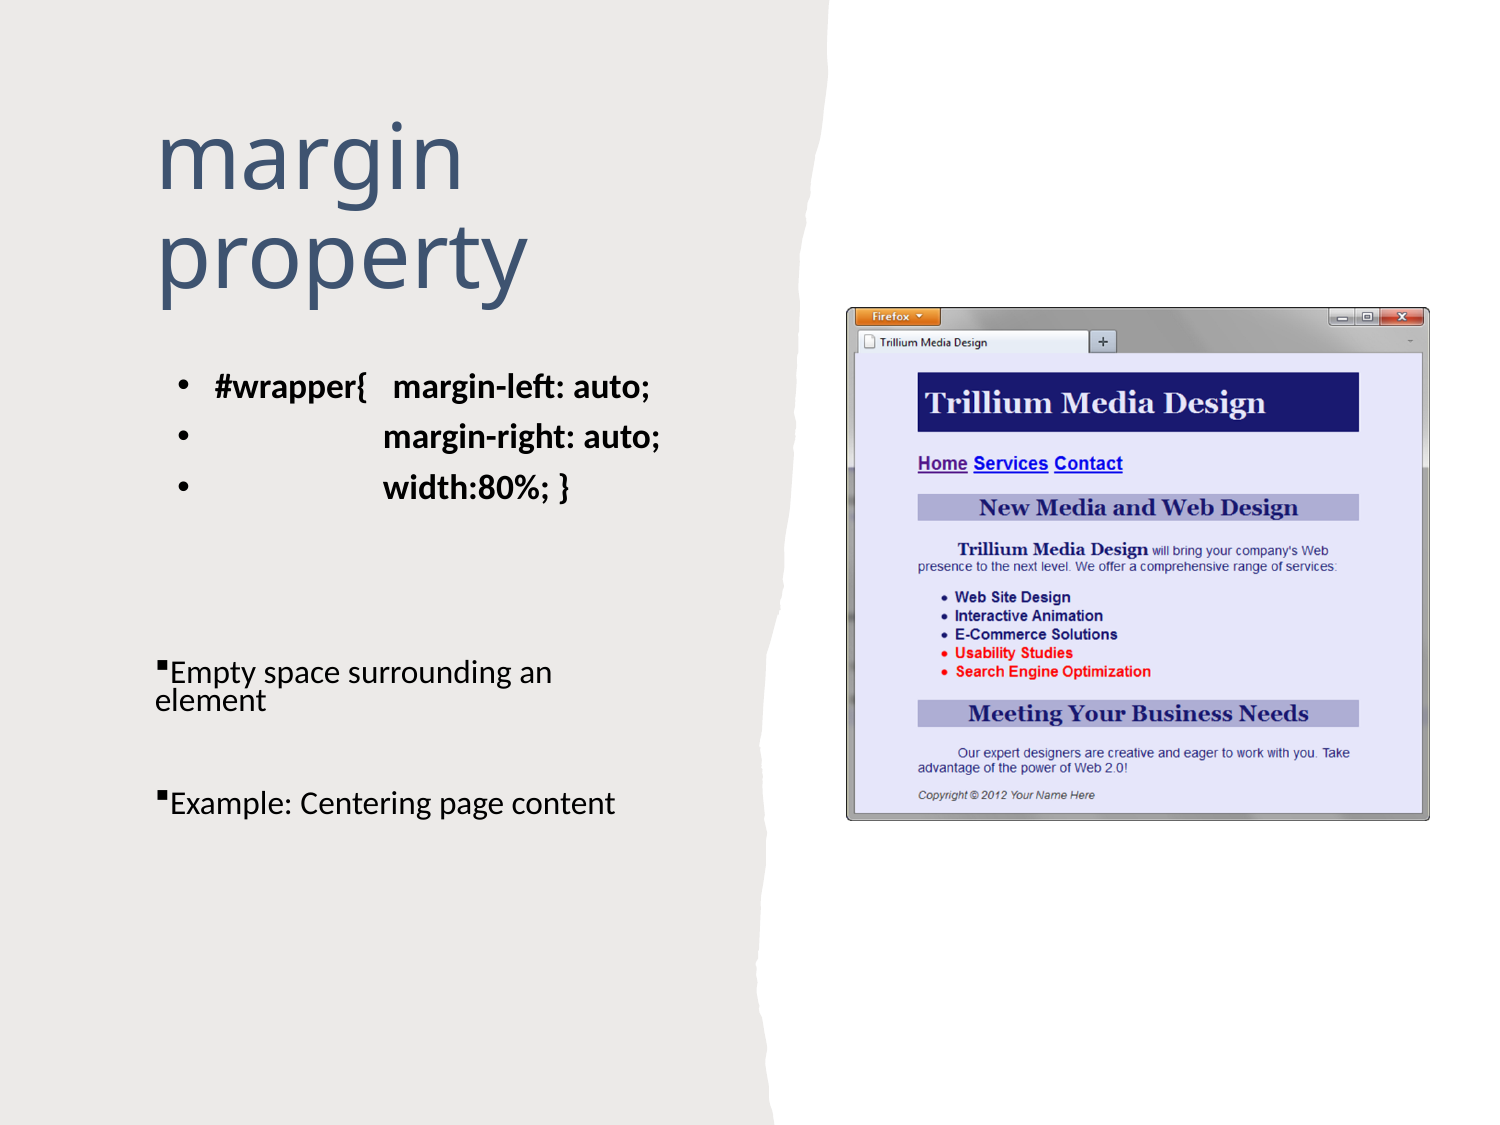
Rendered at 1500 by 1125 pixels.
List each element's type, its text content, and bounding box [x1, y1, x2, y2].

text_box #wrapper{ margin-left: auto; margin-right: auto; width:80%; } Empty space surrounding an element Example: Centering page content [139, 359, 686, 1002]
title margin property [139, 99, 729, 319]
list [846, 307, 1430, 821]
text_box [757, 0, 1500, 1125]
text_box [0, 0, 831, 1125]
